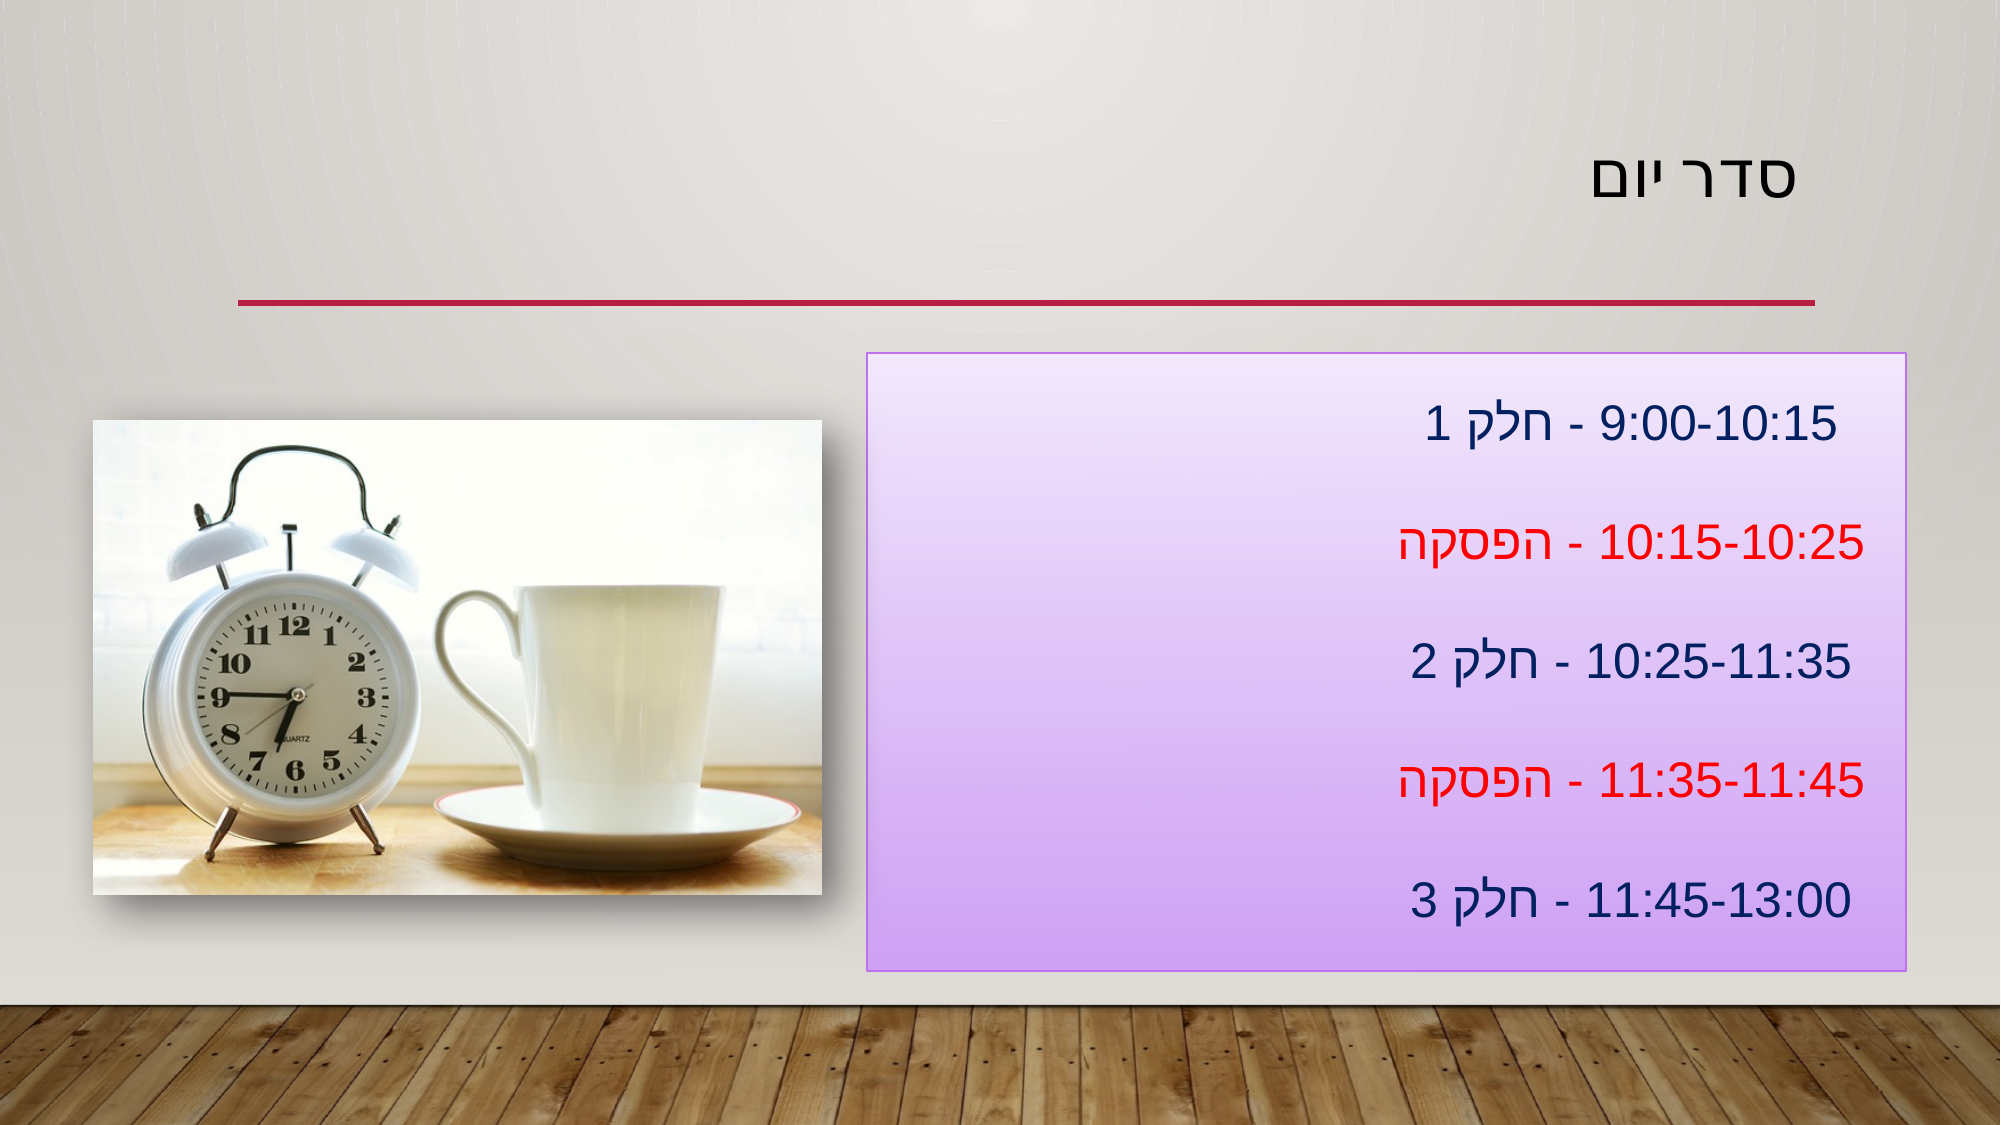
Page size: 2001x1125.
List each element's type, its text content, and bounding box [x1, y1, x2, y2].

text_box 9:00-10:15 - חלק 1 10:15-10:25 - הפסקה 10:25-11:35 - חלק 2 11:35-11:45 - הפסקה 11:45-13:00 - חלק 3 [866, 352, 1907, 972]
picture [0, 1005, 2000, 1125]
picture [93, 420, 823, 895]
title סדר יום [238, 131, 1814, 305]
